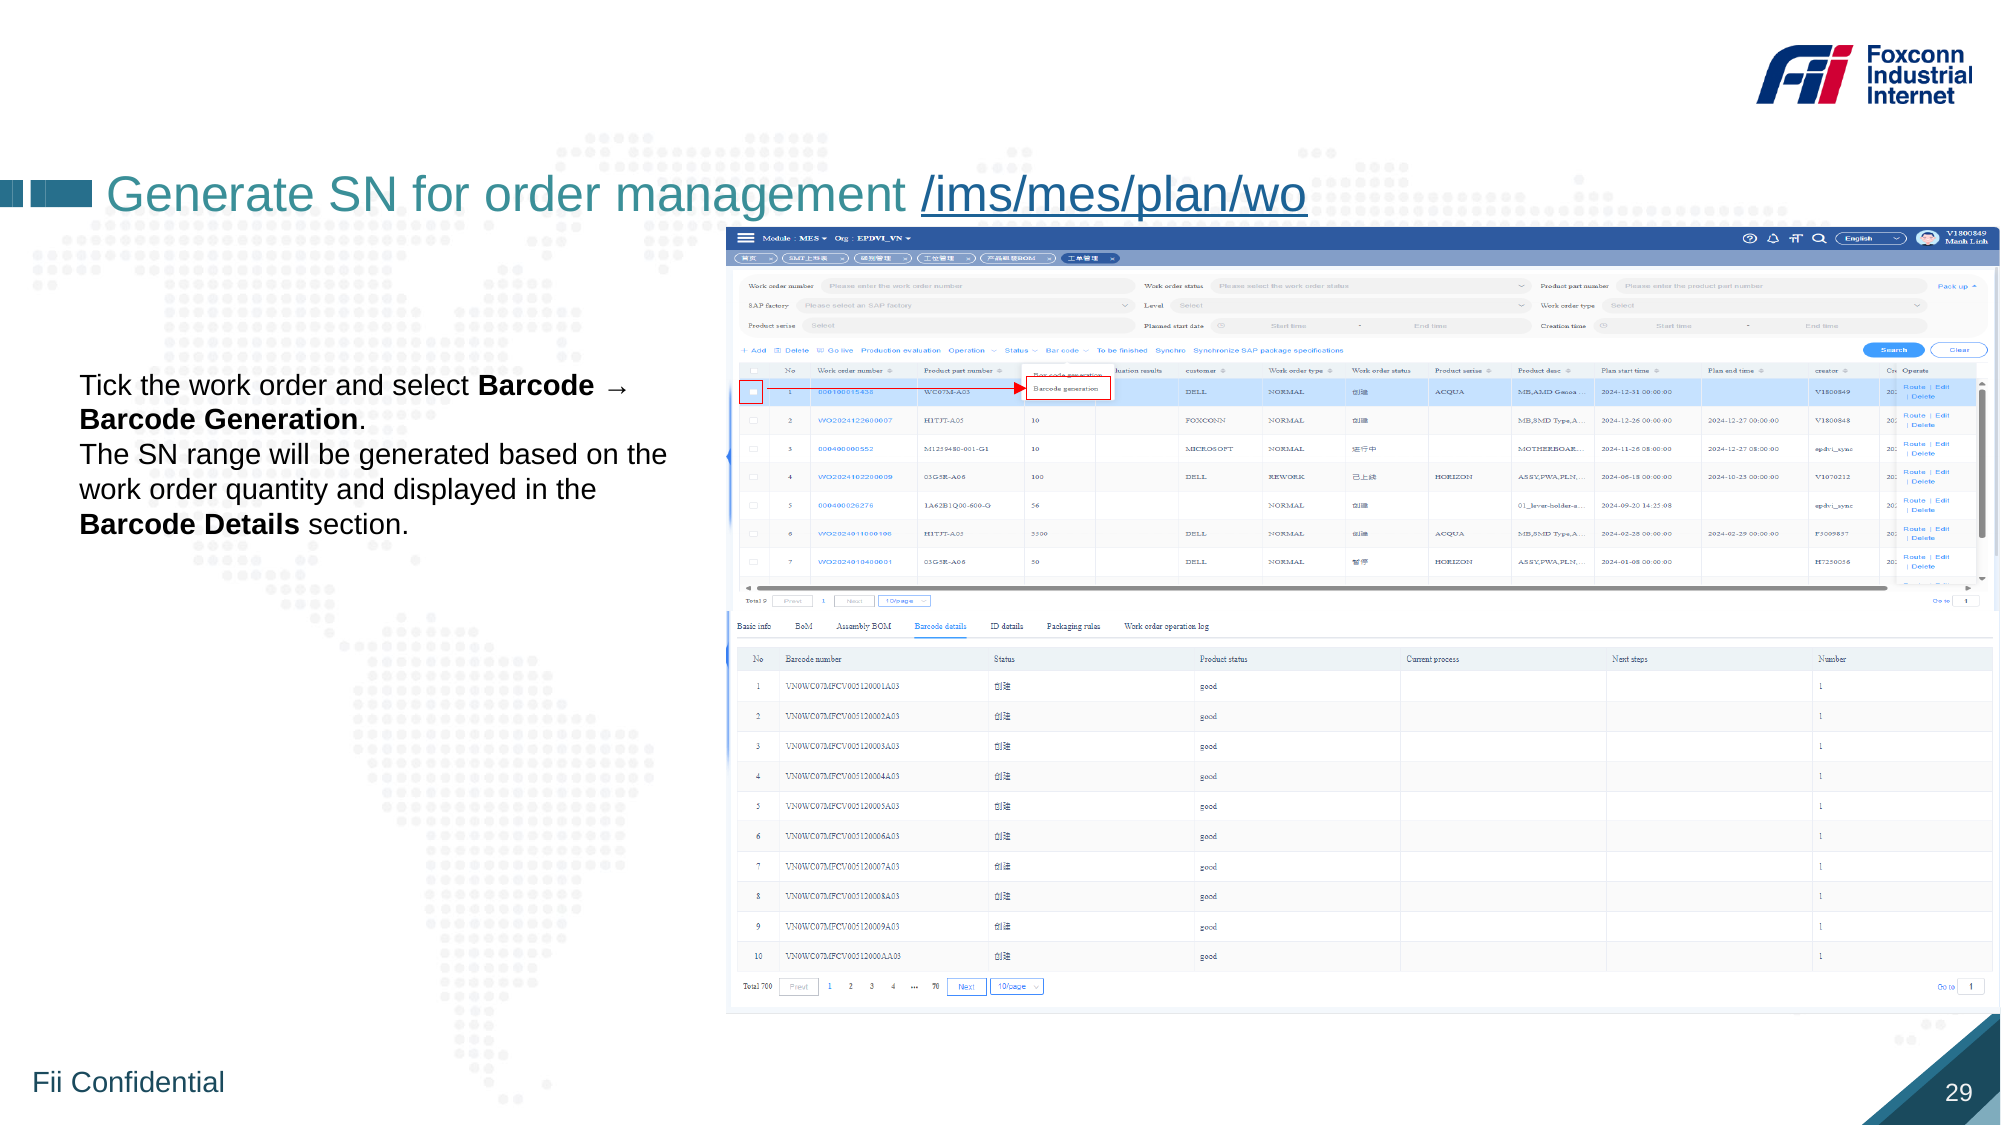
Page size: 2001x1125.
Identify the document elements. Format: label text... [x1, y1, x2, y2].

text_box Tick the work order and select Barcode → Barcode Generation. The SN range will be generated based on the work order quantity and displayed in the Barcode Details section. [64, 358, 726, 548]
title Generate SN for order management /ims/mes/plan/wo [91, 160, 1694, 227]
picture [0, 0, 2000, 1125]
